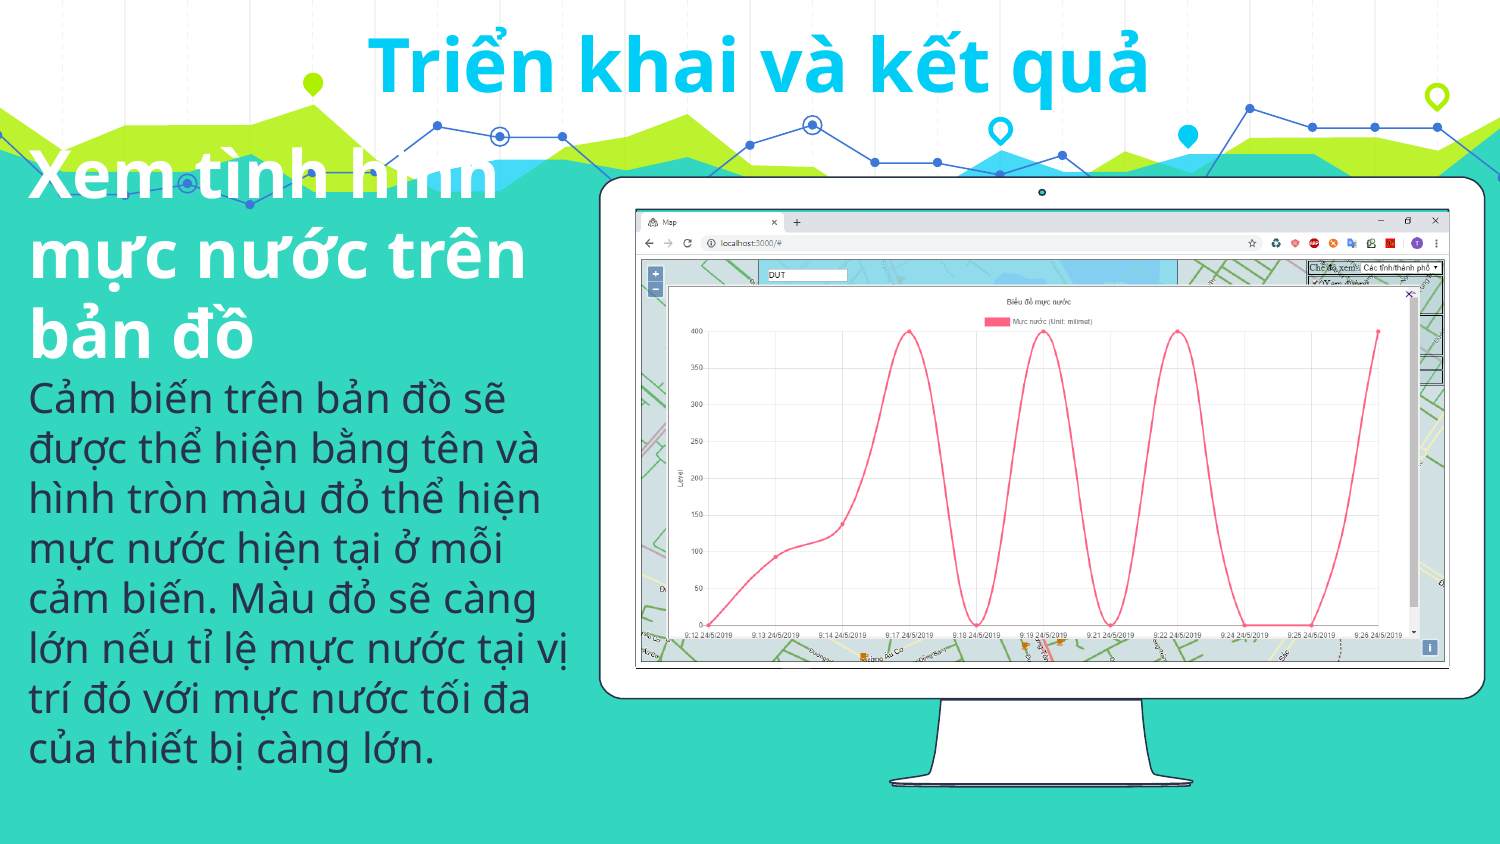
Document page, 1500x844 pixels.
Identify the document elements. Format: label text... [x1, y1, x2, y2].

text_box Triển khai và kết quả [176, 0, 1325, 123]
picture [636, 212, 1449, 669]
list Xem tình hình mực nước trên bản đồ Cảm biến trên bản đồ sẽ được thể hiện bằng tên và hình tròn màu đỏ thể hiện mực nước hiện tại ở mỗi cảm biến. Màu đỏ sẽ càng lớn nếu tỉ lệ mực nước tại vị trí đó với mực nước tối đa của thiết bị càng lớn. [13, 268, 600, 787]
text_box [599, 177, 1485, 787]
